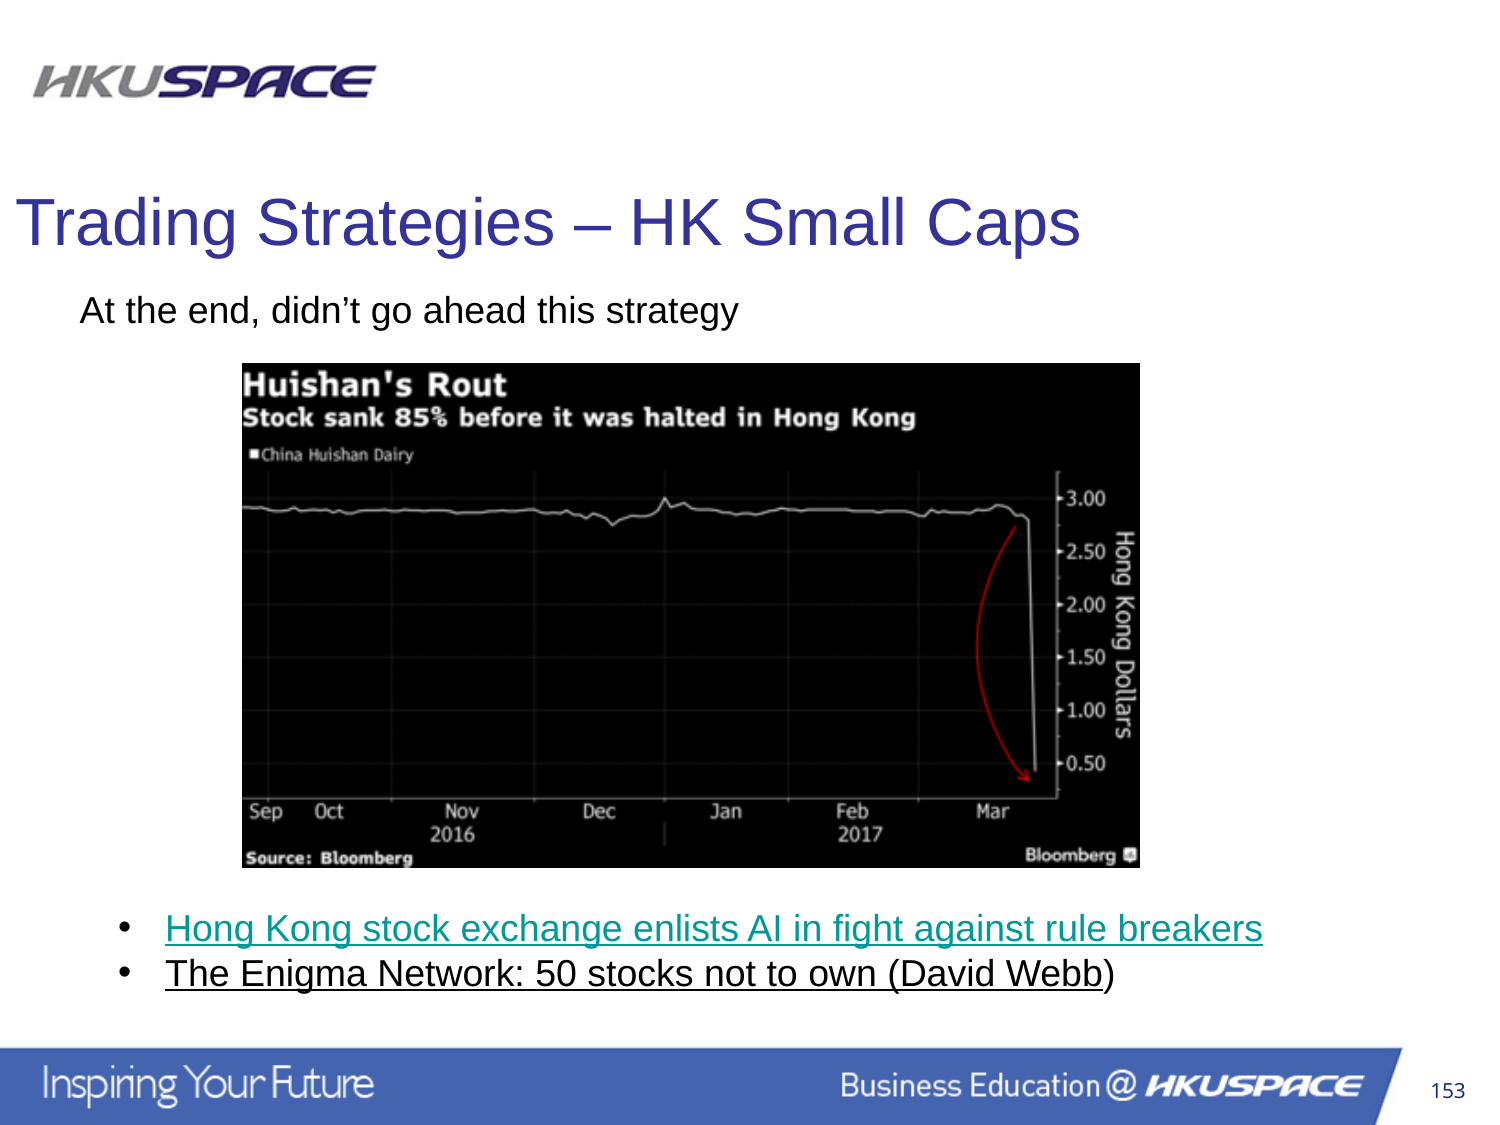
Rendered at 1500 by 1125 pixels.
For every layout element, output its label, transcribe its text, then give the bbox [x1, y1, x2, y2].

picture [0, 0, 1500, 1125]
title Trading Strategies – HK Small Caps [0, 101, 1325, 266]
text_box Hong Kong stock exchange enlists AI in fight against rule breakers The Enigma Network: 50 stocks not to own (David Webb) [103, 896, 1279, 1047]
text_box At the end, didn’t go ahead this strategy [64, 278, 1223, 457]
slide_number 153 [1415, 1070, 1499, 1125]
